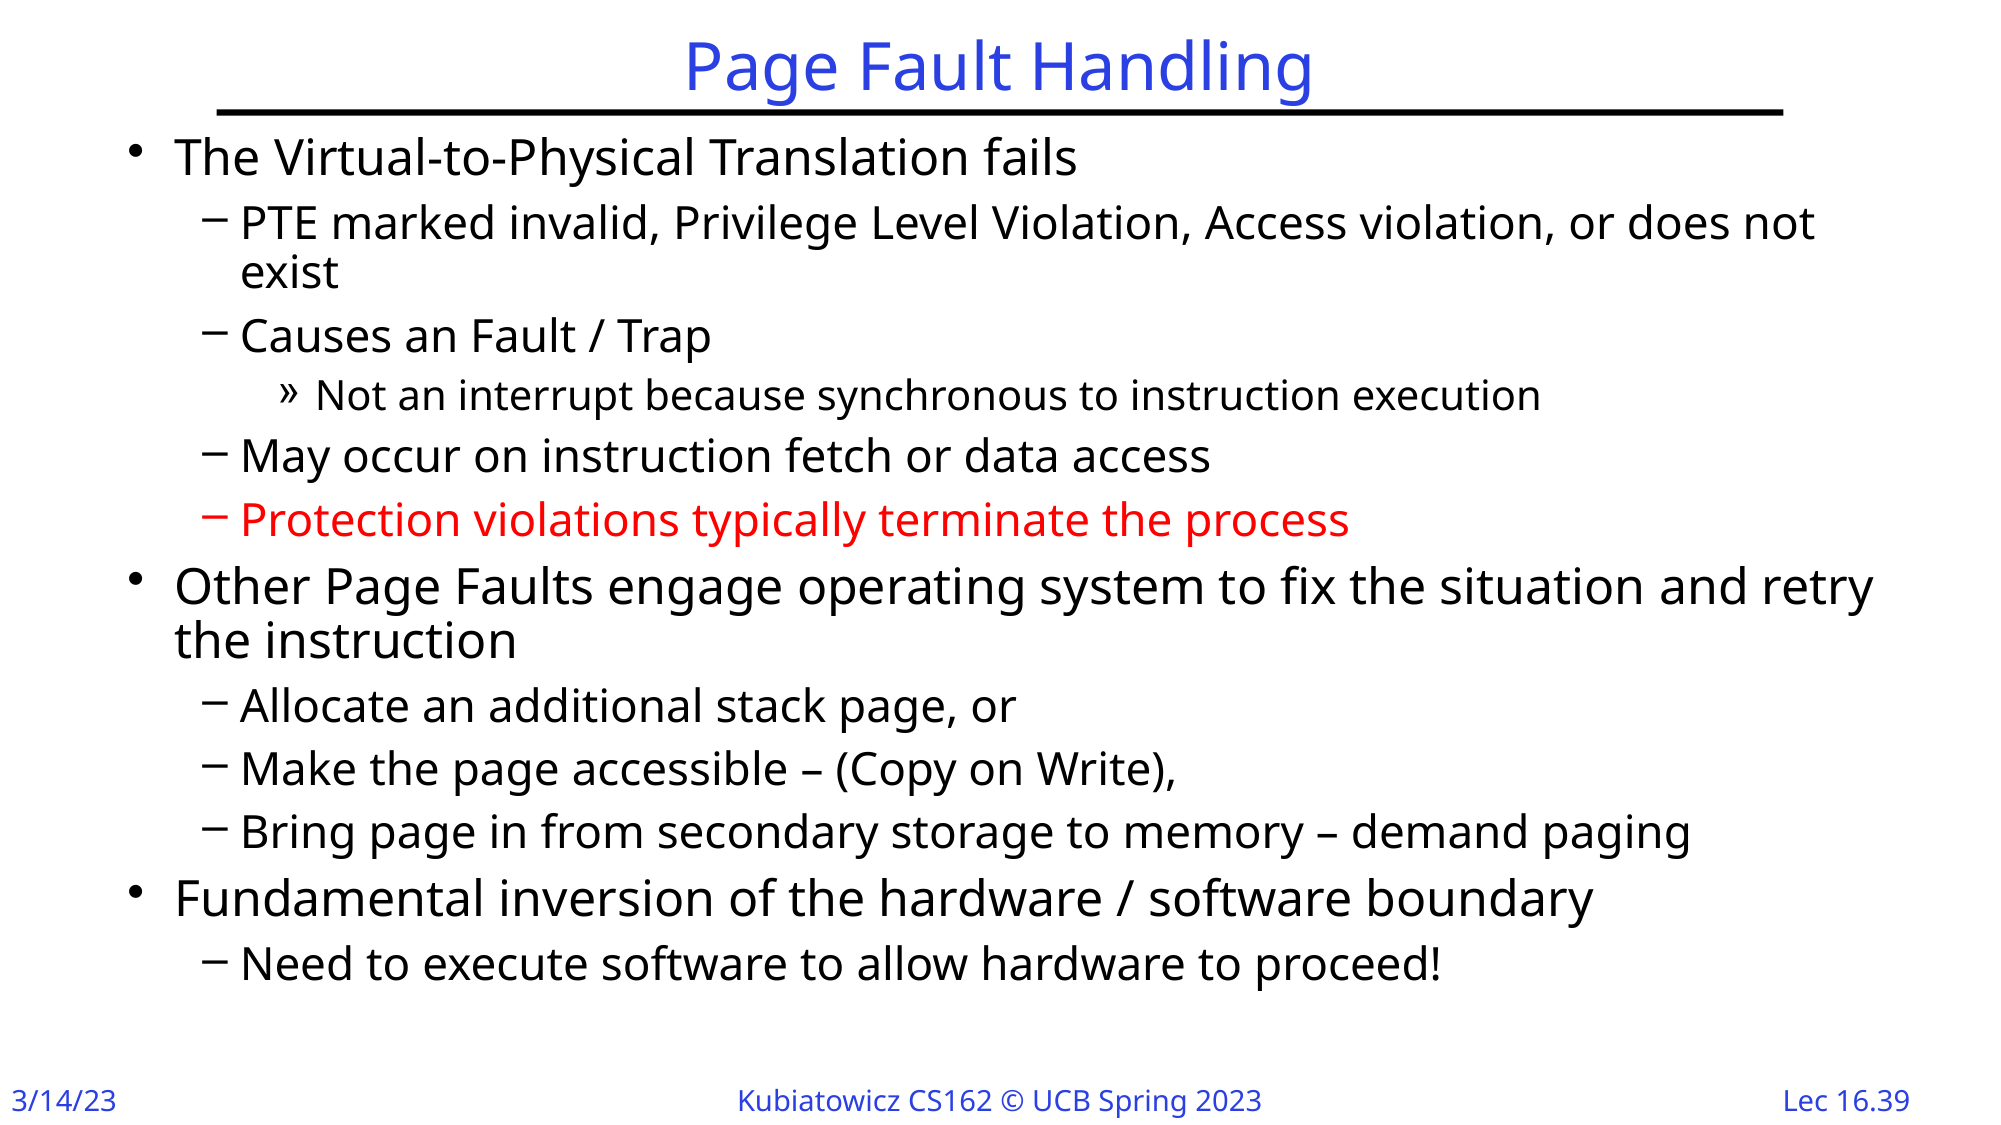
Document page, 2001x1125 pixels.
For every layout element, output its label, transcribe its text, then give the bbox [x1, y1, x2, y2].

list The Virtual-to-Physical Translation fails PTE marked invalid, Privilege Level Violation, Access violation, or does not exist Causes an Fault / Trap Not an interrupt because synchronous to instruction execution May occur on instruction fetch or data access Protection violations typically terminate the process Other Page Faults engage operating system to fix the situation and retry the instruction Allocate an additional stack page, or Make the page accessible – (Copy on Write), Bring page in from secondary storage to memory – demand paging Fundamental inversion of the hardware / software boundary Need to execute software to allow hardware to proceed! [112, 125, 1900, 1013]
title Page Fault Handling [216, 24, 1784, 113]
